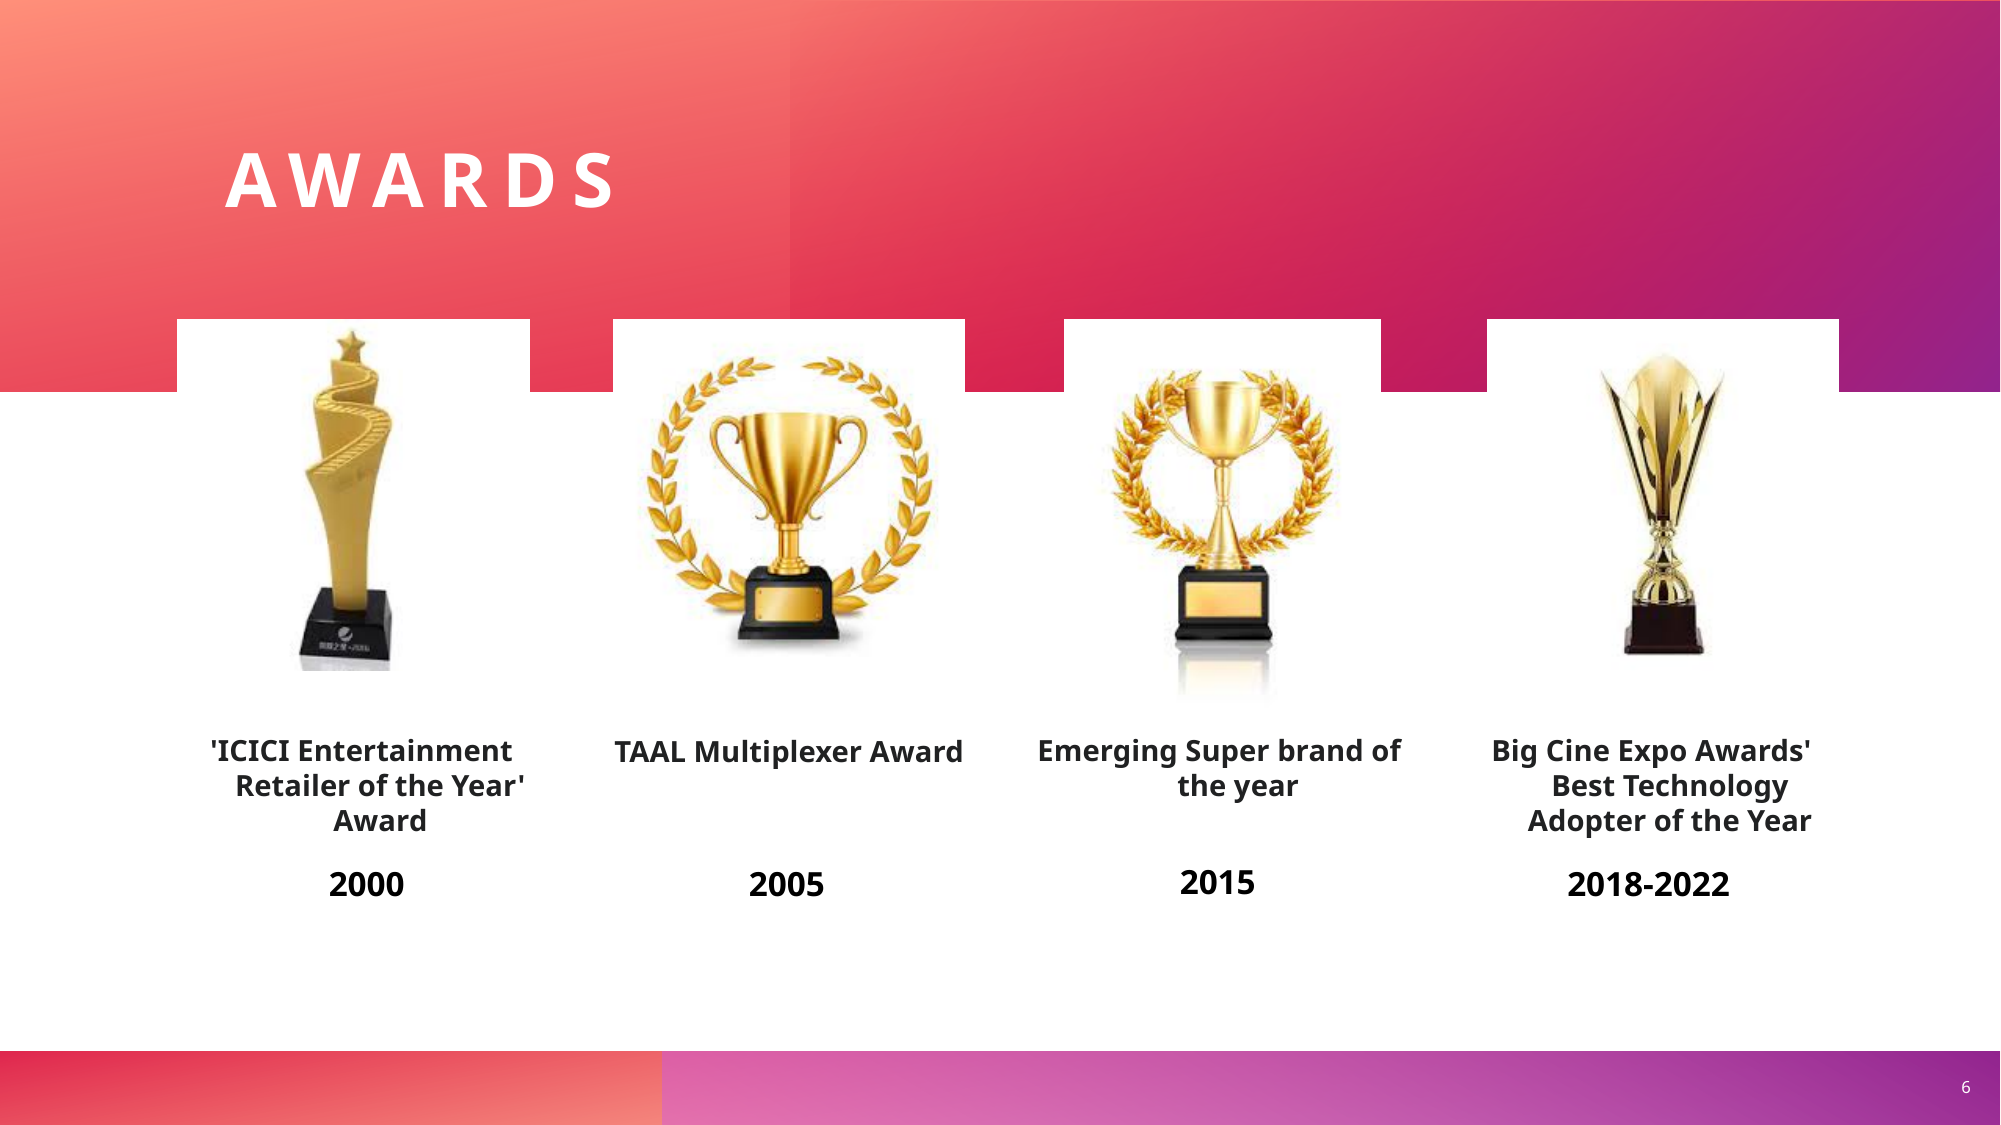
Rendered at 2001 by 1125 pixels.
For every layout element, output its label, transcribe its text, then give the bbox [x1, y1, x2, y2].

list 2000 [179, 863, 555, 961]
picture [613, 319, 965, 672]
picture [1487, 319, 1839, 672]
list Emerging Super brand of the year [1031, 732, 1407, 778]
slide_number 6 [1913, 1051, 1986, 1125]
list 'ICICI Entertainment Retailer of the Year' Award [169, 732, 555, 831]
picture [1064, 319, 1381, 709]
list Big Cine Expo Awards' Best Technology Adopter of the Year [1463, 732, 1839, 778]
picture [177, 319, 530, 672]
list 2005 [599, 863, 975, 961]
list TAAL Multiplexer Award [601, 732, 977, 778]
title AWARDS [225, 95, 1905, 261]
list 2015 [1030, 861, 1406, 959]
list 2018-2022 [1461, 863, 1837, 961]
